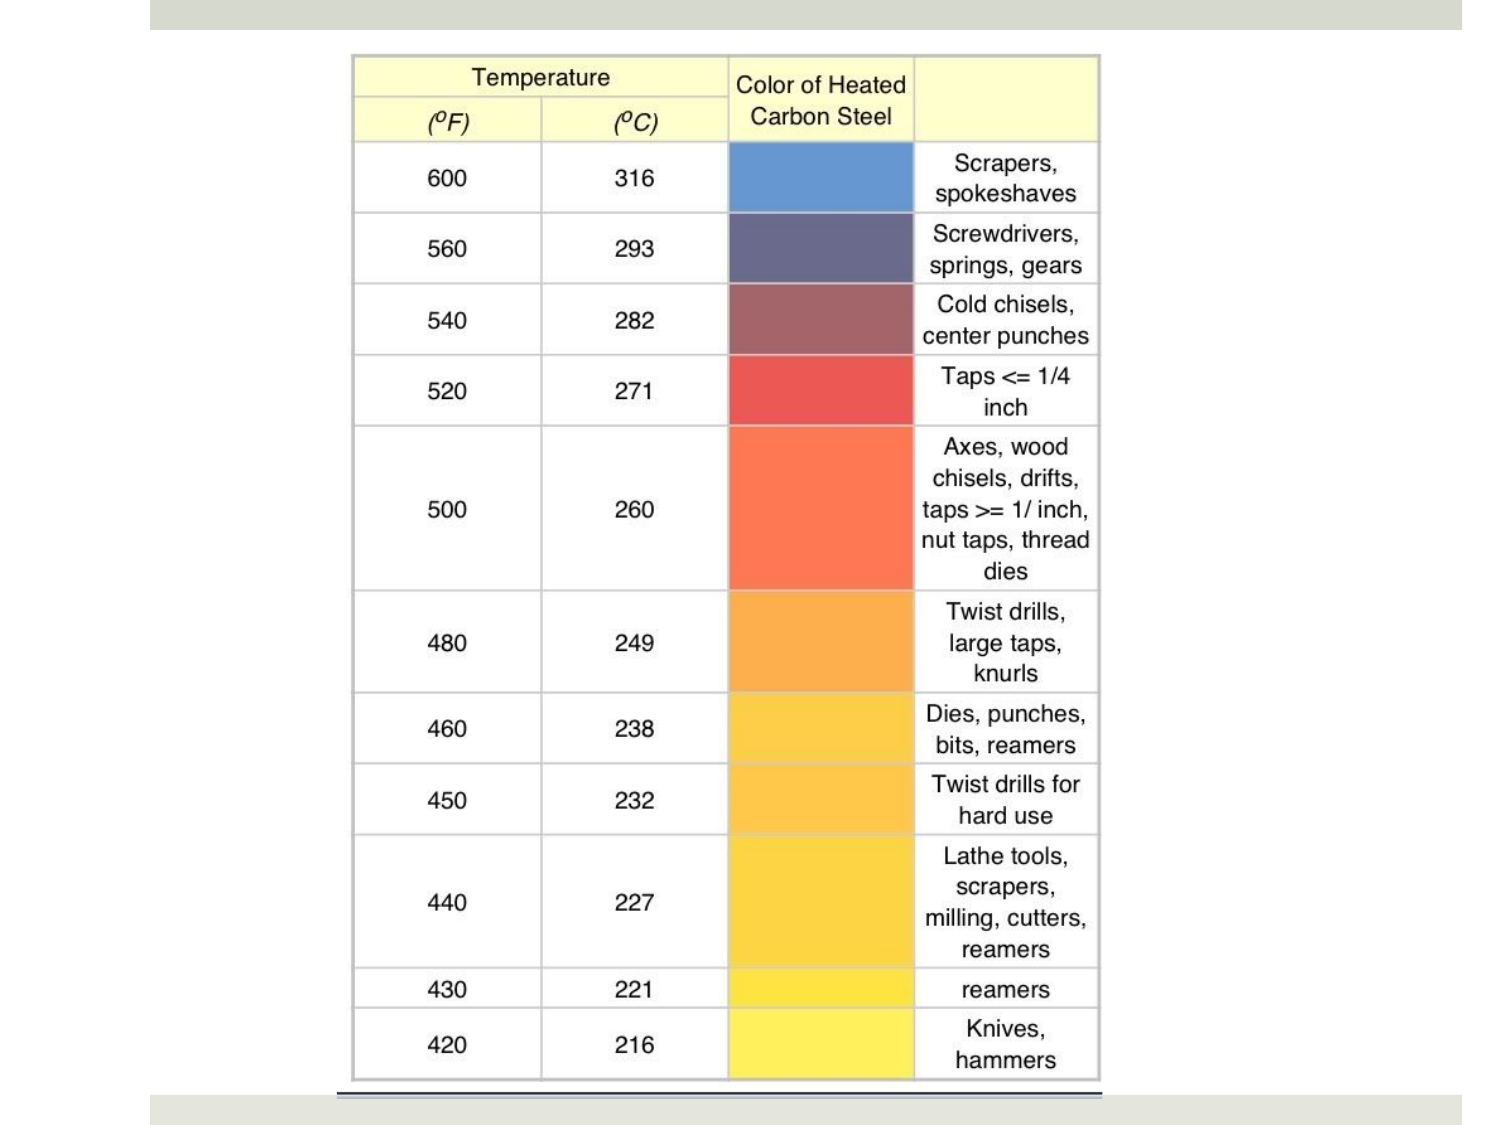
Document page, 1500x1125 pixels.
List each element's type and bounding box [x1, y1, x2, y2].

picture [336, 41, 1103, 1100]
